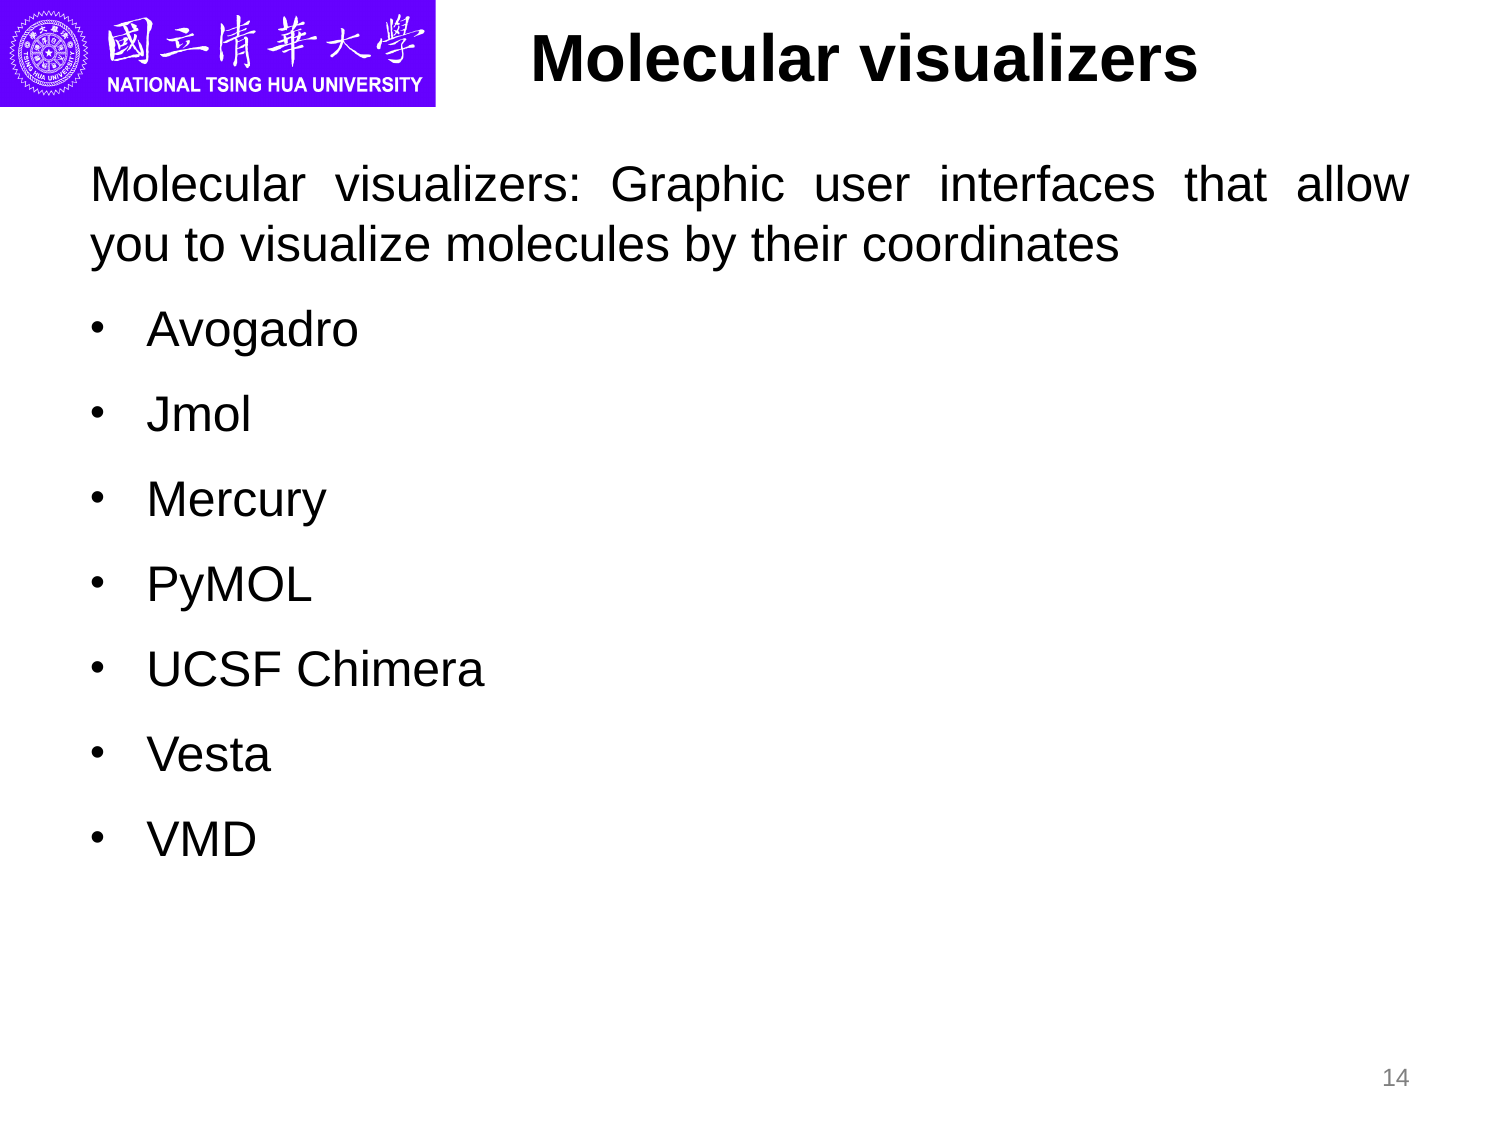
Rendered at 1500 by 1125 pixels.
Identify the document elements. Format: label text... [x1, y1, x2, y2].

list Molecular visualizers: Graphic user interfaces that allow you to visualize molecules by their coordinates Avogadro Jmol Mercury PyMOL UCSF Chimera Vesta VMD [75, 144, 1425, 1032]
title Molecular visualizers [515, 0, 1425, 107]
picture [0, 0, 436, 107]
slide_number 14 [1308, 1050, 1425, 1103]
